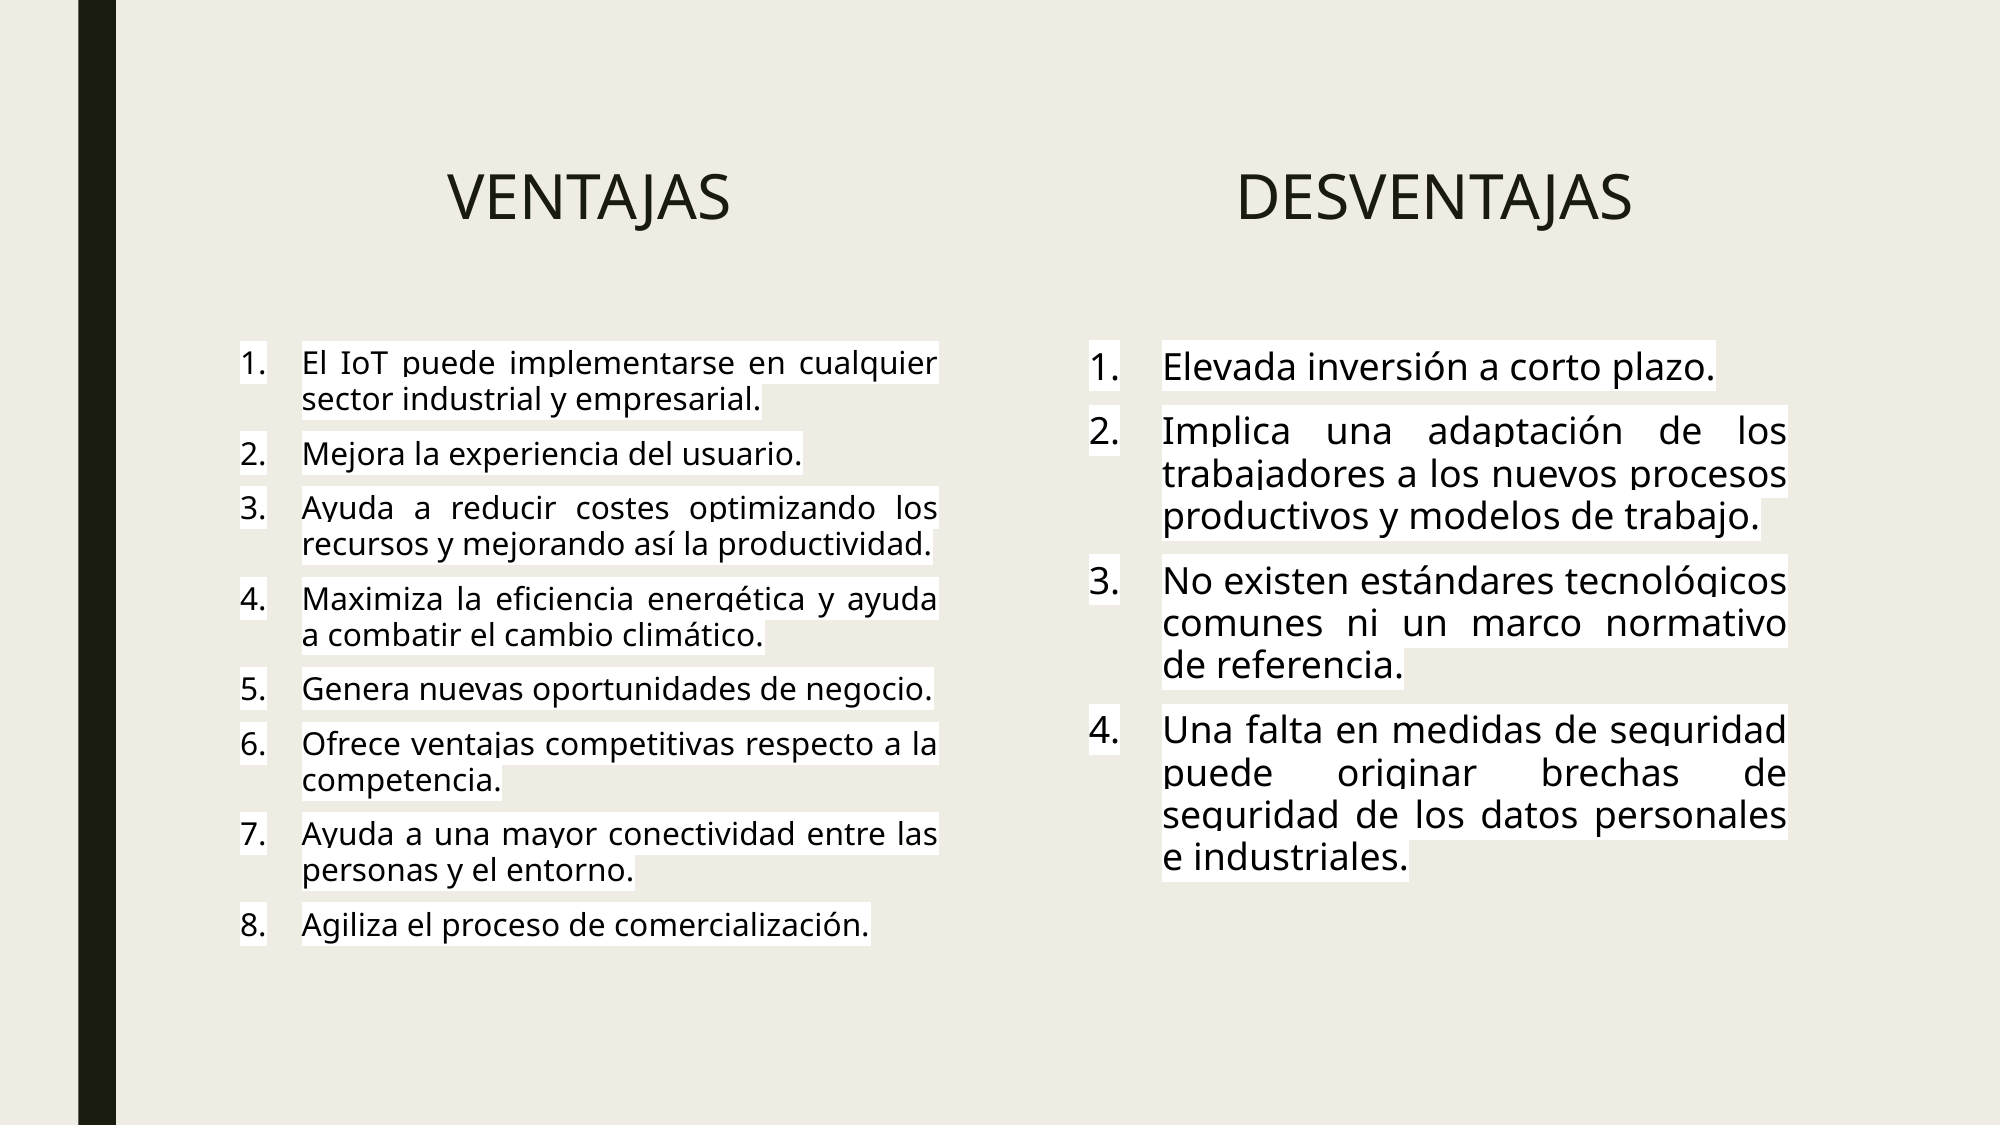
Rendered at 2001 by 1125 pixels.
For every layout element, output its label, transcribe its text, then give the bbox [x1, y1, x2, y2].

list Elevada inversión a corto plazo. Implica una adaptación de los trabajadores a los nuevos procesos productivos y modelos de trabajo. No existen estándares tecnológicos comunes ni un marco normativo de referencia. Una falta en medidas de seguridad puede originar brechas de seguridad de los datos personales e industriales. [1073, 338, 1803, 933]
list DESVENTAJAS [1070, 104, 1800, 241]
list VENTAJAS [225, 104, 954, 241]
list El IoT puede implementarse en cualquier sector industrial y empresarial. Mejora la experiencia del usuario. Ayuda a reducir costes optimizando los recursos y mejorando así la productividad. Maximiza la eficiencia energética y ayuda a combatir el cambio climático. Genera nuevas oportunidades de negocio. Ofrece ventajas competitivas respecto a la competencia. Ayuda a una mayor conectividad entre las personas y el entorno. Agiliza el proceso de comercialización. [225, 338, 954, 1020]
